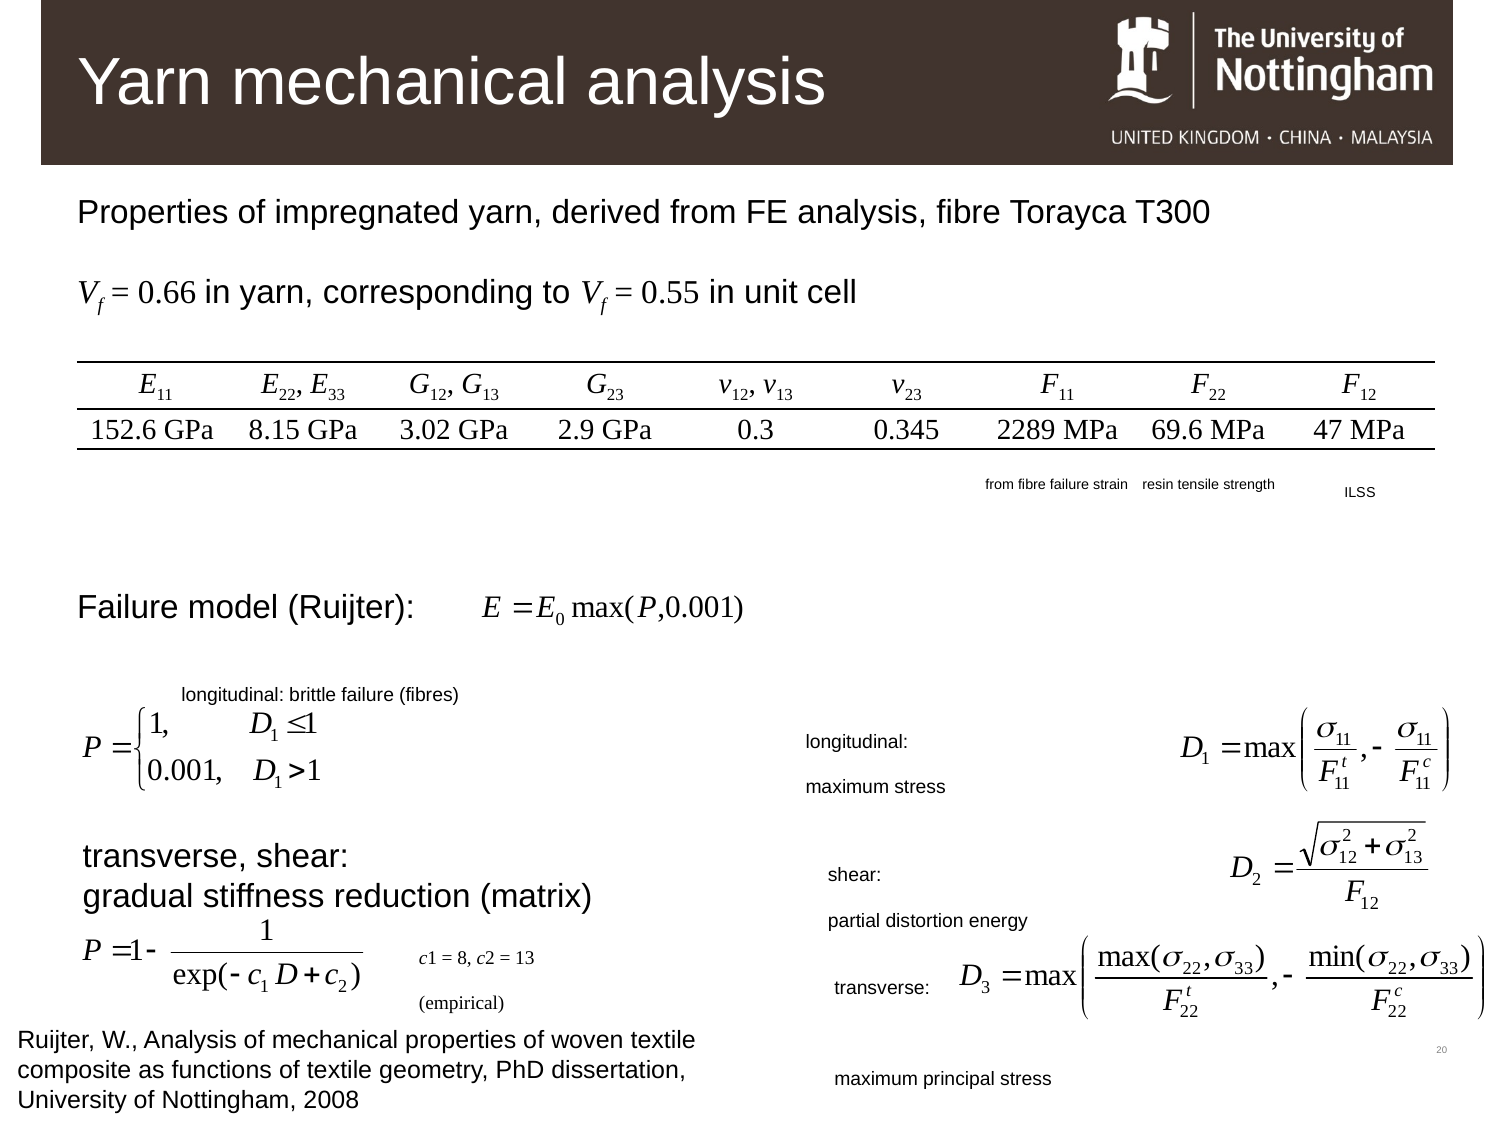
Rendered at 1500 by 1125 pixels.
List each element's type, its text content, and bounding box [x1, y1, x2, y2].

table_cell 152.6 GPa [77, 410, 228, 448]
table_cell 2289 MPa [982, 410, 1133, 448]
table_header F11 [982, 363, 1133, 408]
text_box transverse, shear: gradual stiffness reduction (matrix) [67, 826, 609, 922]
table_header E22, E33 [228, 363, 379, 408]
table_cell 8.15 GPa [228, 410, 379, 448]
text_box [476, 586, 751, 634]
table_header F22 [1133, 363, 1284, 408]
table_header ν12, ν13 [680, 363, 831, 408]
text_box longitudinal: brittle failure (fibres) [166, 652, 475, 713]
table_cell 3.02 GPa [379, 410, 529, 448]
text_box shear: partial distortion energy [813, 832, 1044, 939]
table_cell 2.9 GPa [529, 410, 680, 448]
table_cell 69.6 MPa [1133, 410, 1284, 448]
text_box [76, 910, 369, 1000]
table_cell 0.3 [680, 410, 831, 448]
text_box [953, 928, 1493, 1028]
table_header F12 [1284, 363, 1435, 408]
table_header ν23 [831, 363, 982, 408]
picture [41, 0, 1453, 165]
table_header E11 [77, 363, 228, 408]
text_box Failure model (Ruijter): [62, 577, 918, 633]
text_box longitudinal: maximum stress [790, 699, 962, 805]
table_cell 0.345 [831, 410, 982, 448]
text_box Ruijter, W., Analysis of mechanical properties of woven textile composite as functions of textile geometry, PhD dissertation, University of Nottingham, 2008 [2, 1016, 753, 1121]
text_box from fibre failure strain [962, 451, 1089, 500]
table_cell 47 MPa [1284, 410, 1435, 448]
text_box Yarn mechanical analysis [62, 30, 1338, 169]
text_box c1 = 8, c2 = 13 (empirical) [404, 915, 739, 1021]
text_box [76, 699, 325, 799]
table_header G23 [529, 363, 680, 408]
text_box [1174, 699, 1460, 799]
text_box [1224, 814, 1434, 917]
text_box resin tensile strength [1089, 451, 1329, 500]
text_box transverse: maximum principal stress [819, 945, 1067, 1097]
text_box ILSS [1329, 458, 1391, 508]
slide_number 20 [1399, 1035, 1463, 1101]
table_header G12, G13 [379, 363, 529, 408]
text_box Properties of impregnated yarn, derived from FE analysis, fibre Torayca T300 Vf = 0.66 in yarn, corresponding to Vf = 0.55 in unit cell [62, 182, 1421, 323]
